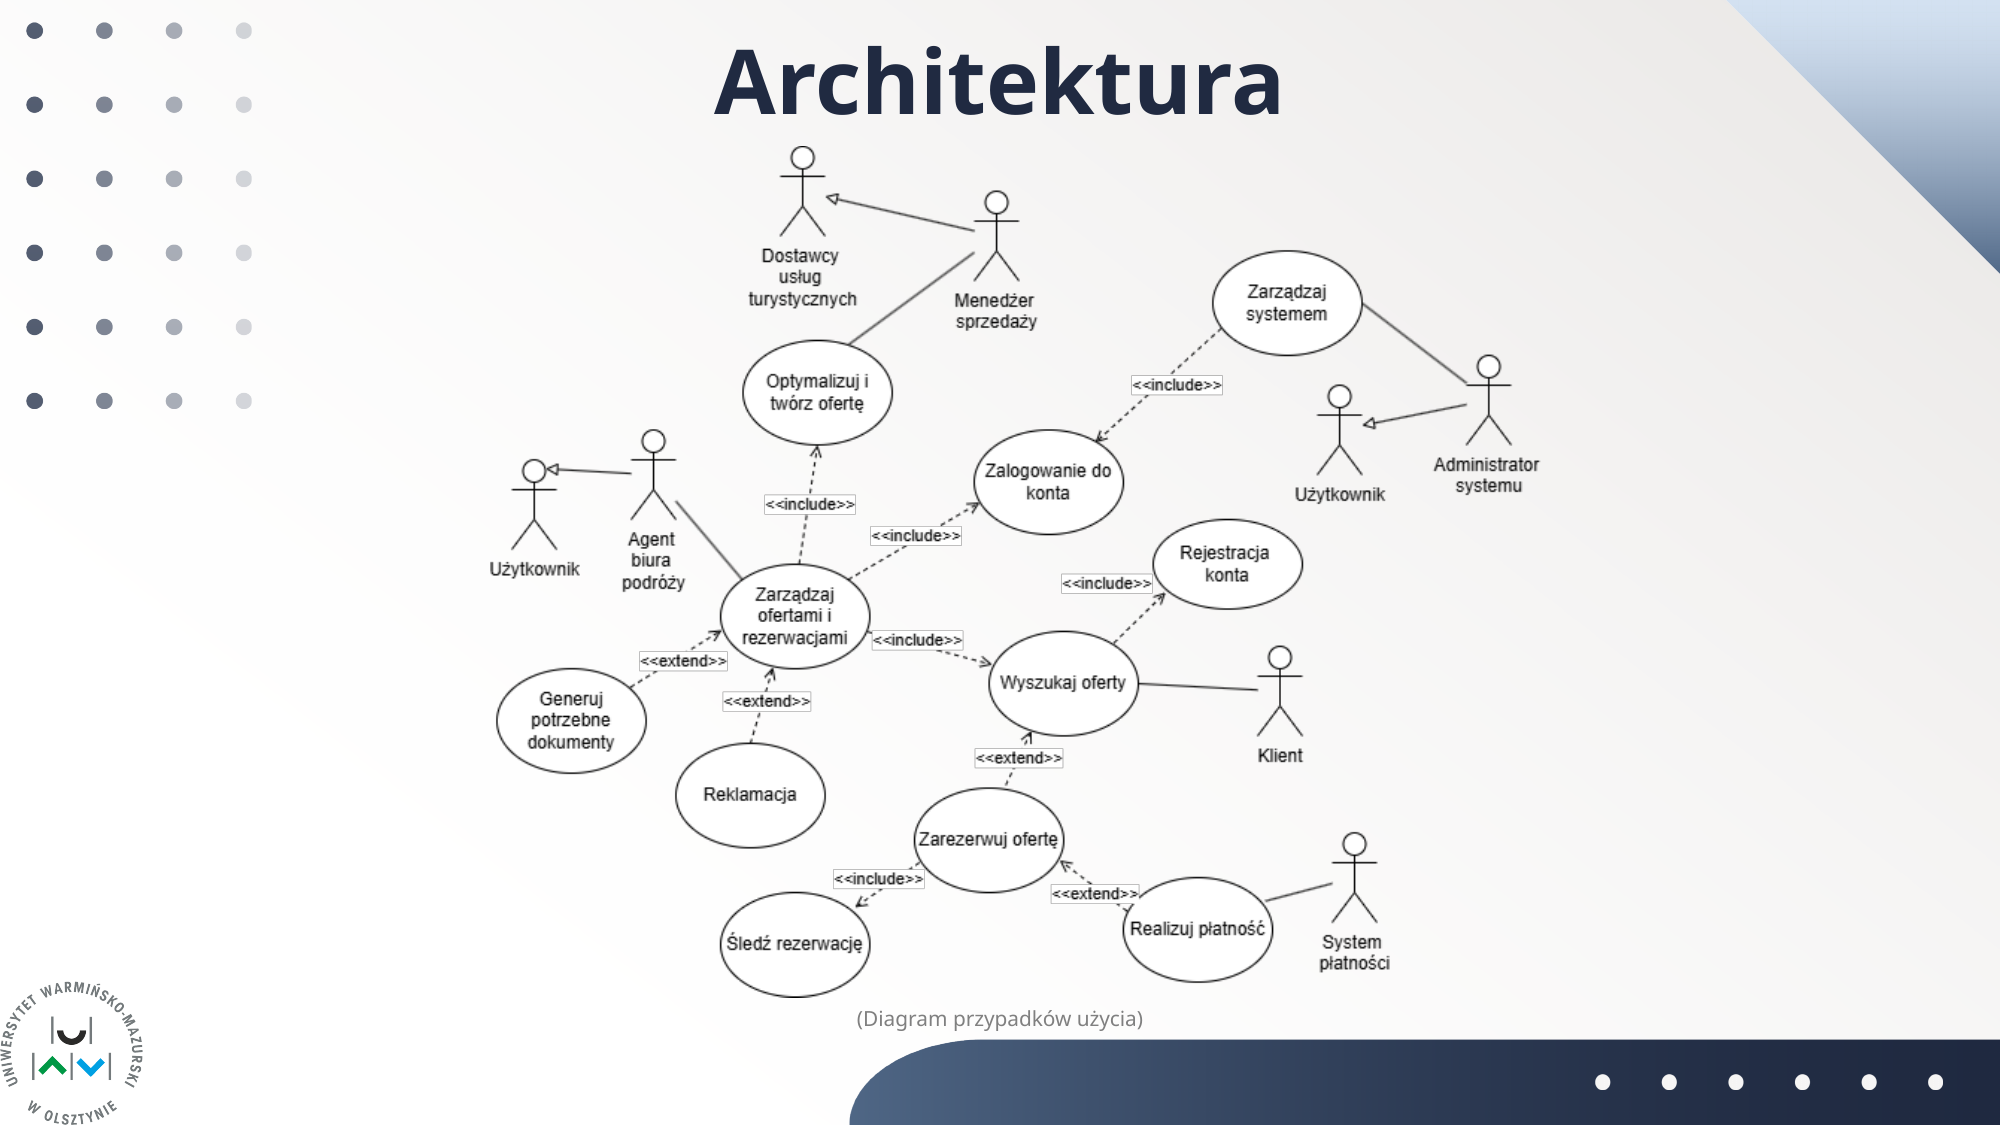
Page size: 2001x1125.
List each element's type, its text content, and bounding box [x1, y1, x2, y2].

title Architektura [616, 24, 1384, 145]
picture [850, 1040, 1999, 1125]
text_box (Diagram przypadków użycia) [806, 1007, 1194, 1038]
picture [0, 0, 2000, 1125]
